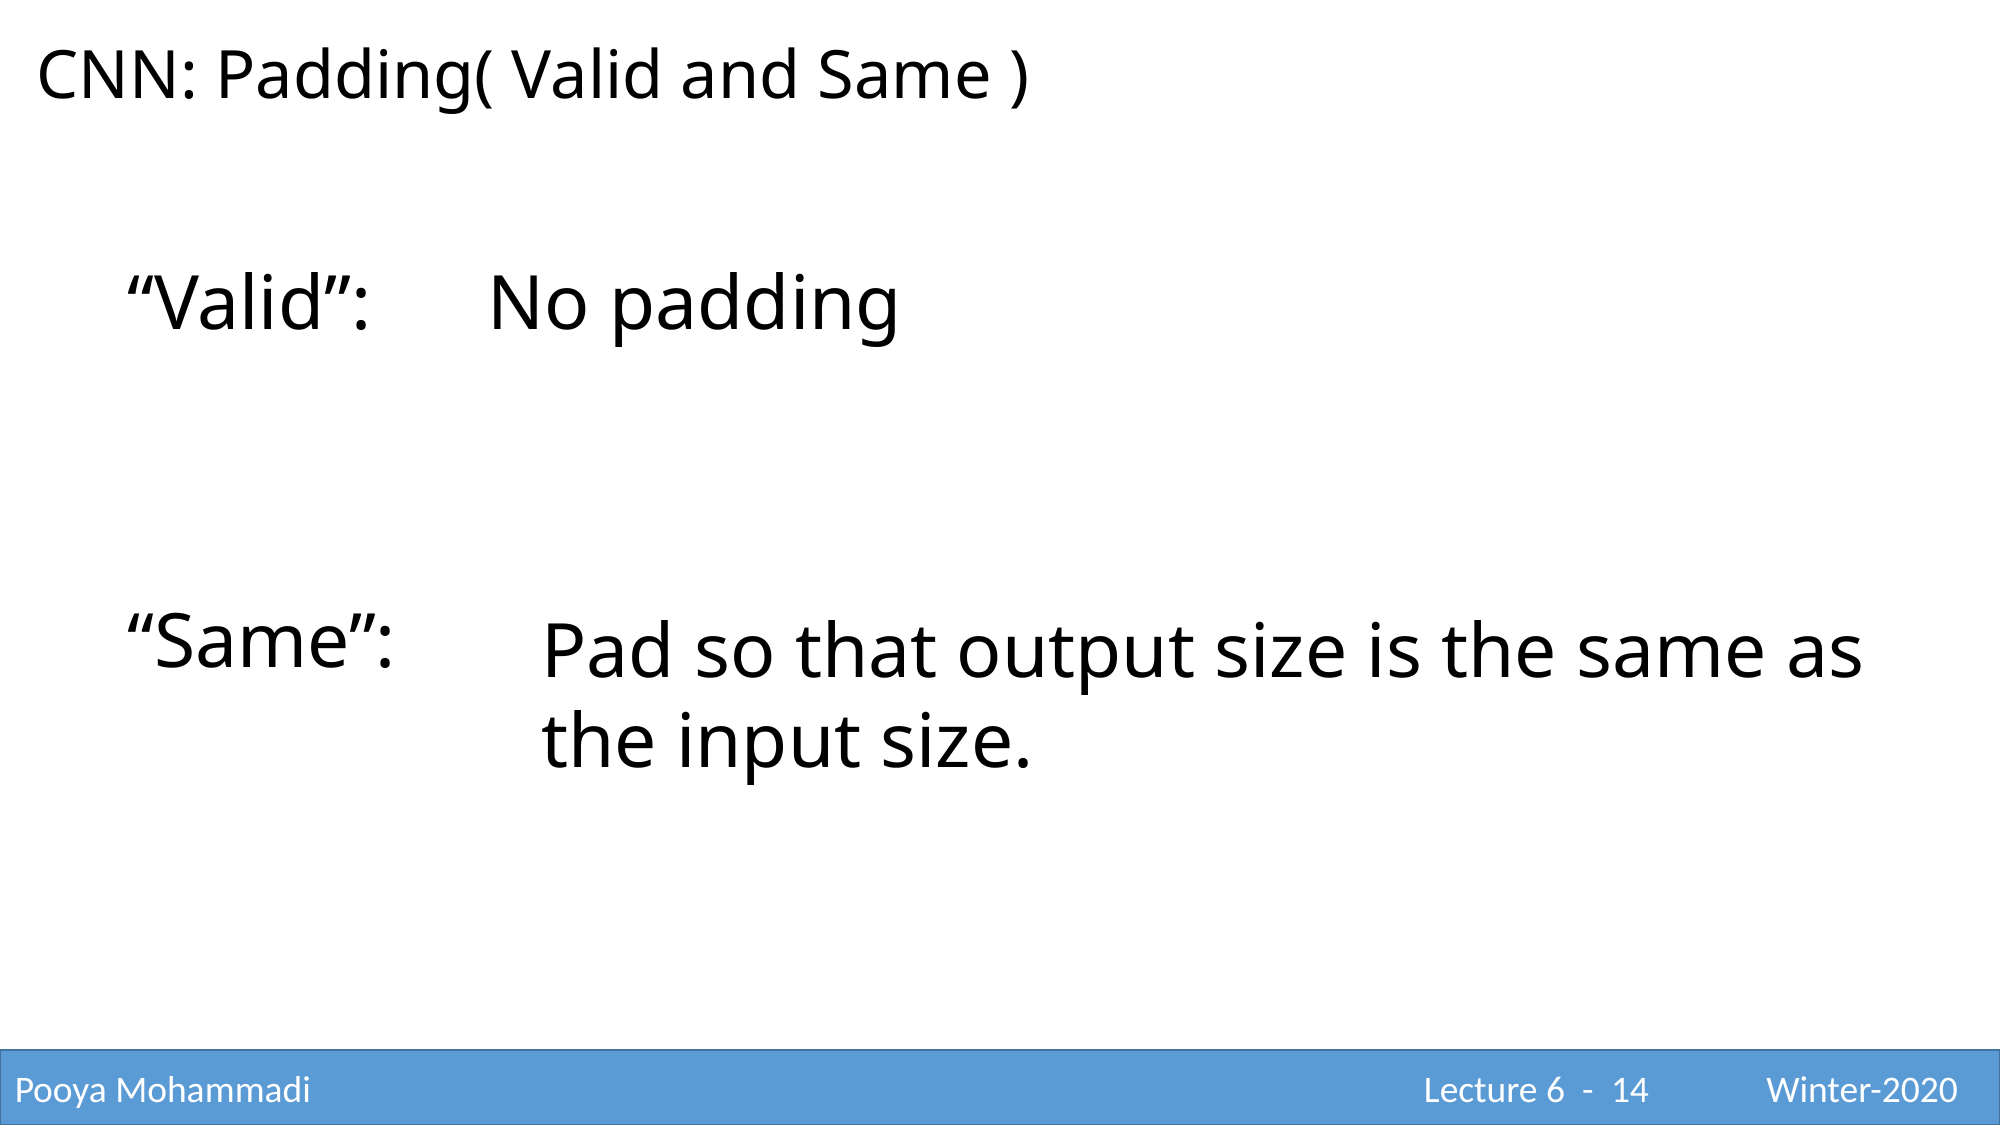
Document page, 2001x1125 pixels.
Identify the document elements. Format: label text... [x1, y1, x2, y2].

text_box “Same”: [112, 585, 424, 691]
text_box Pad so that output size is the same as the input size. [526, 595, 1936, 791]
text_box CNN: Padding( Valid and Same ) [21, 24, 1914, 120]
text_box “Valid”: No padding [112, 247, 941, 353]
text_box Pooya Mohammadi Lecture 6 - 14 Winter-2020 [0, 1049, 2000, 1125]
